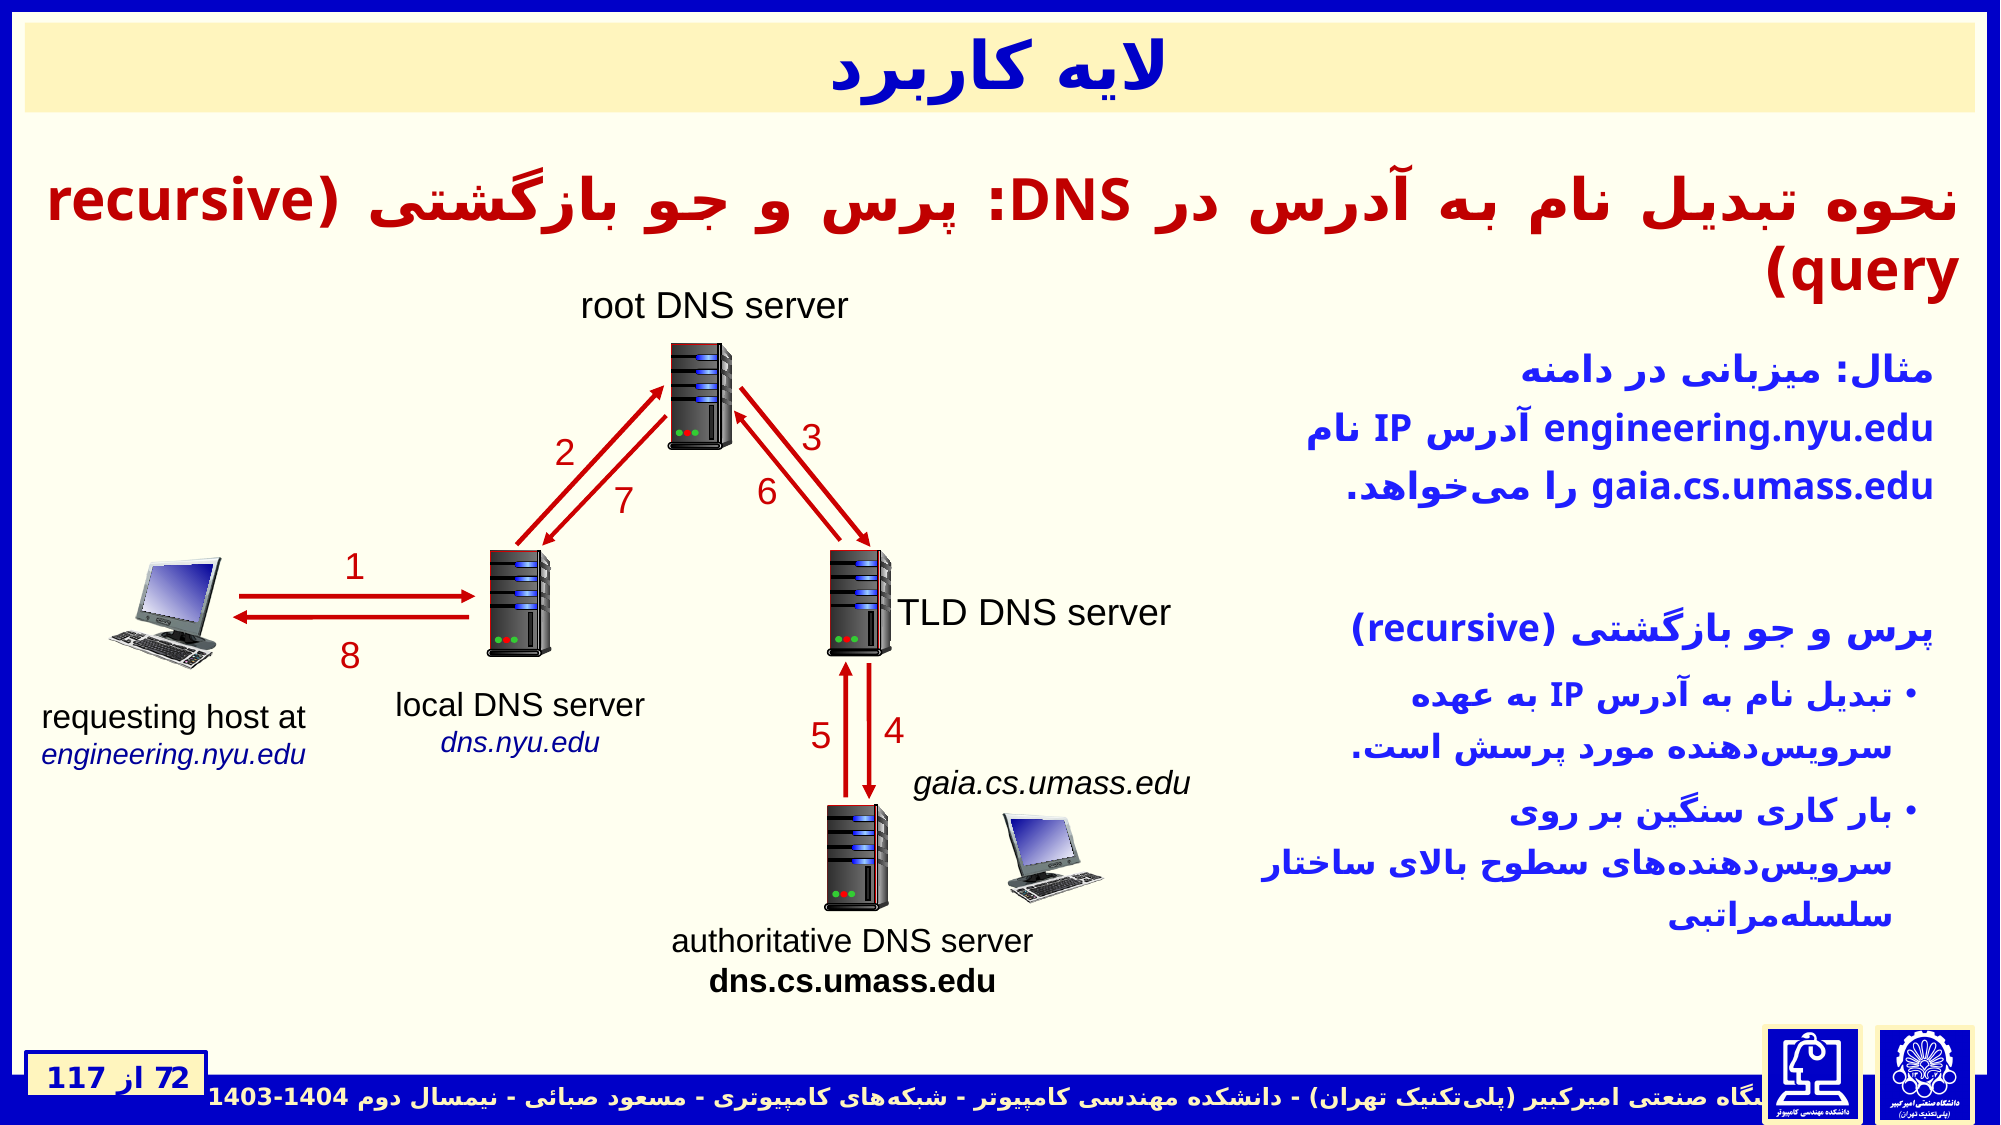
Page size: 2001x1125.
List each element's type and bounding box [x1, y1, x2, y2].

text_box [668, 343, 733, 450]
text_box [827, 550, 892, 656]
text_box [824, 805, 889, 911]
text_box [999, 809, 1129, 911]
text_box [80, 552, 226, 678]
text_box [487, 550, 552, 657]
text_box [0, 0, 2000, 1125]
